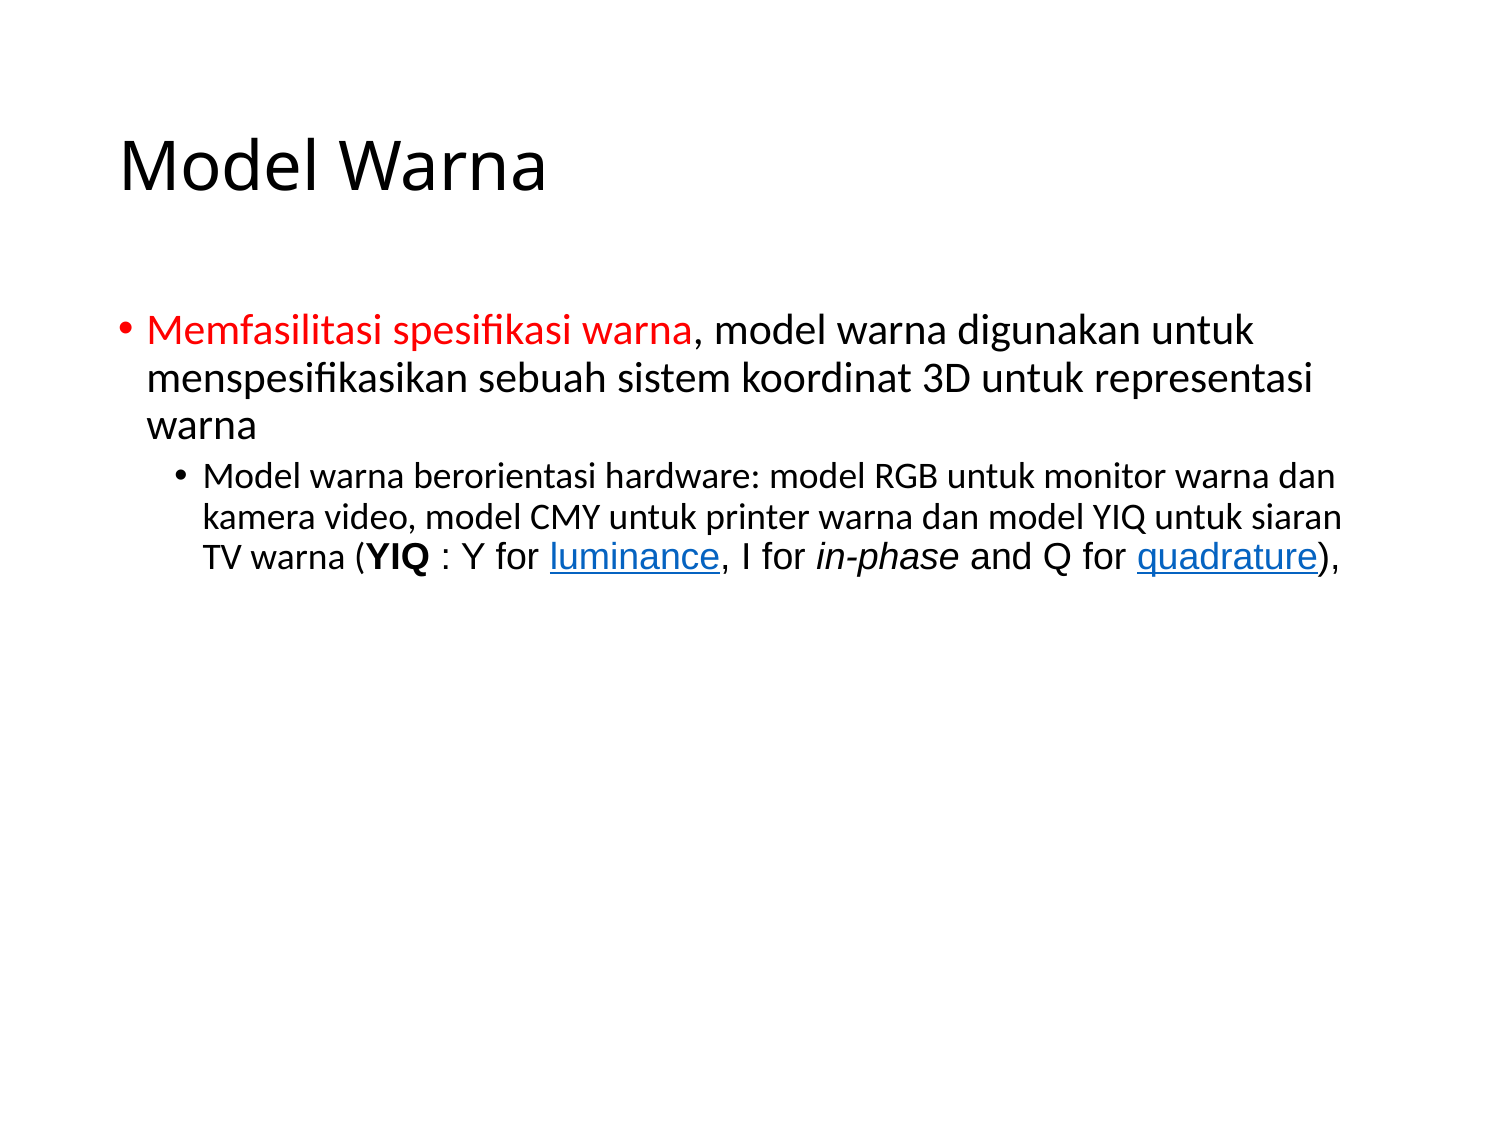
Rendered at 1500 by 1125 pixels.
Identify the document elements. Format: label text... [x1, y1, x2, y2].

title Model Warna [103, 59, 1397, 278]
list Memfasilitasi spesifikasi warna, model warna digunakan untuk menspesifikasikan sebuah sistem koordinat 3D untuk representasi warna Model warna berorientasi hardware: model RGB untuk monitor warna dan kamera video, model CMY untuk printer warna dan model YIQ untuk siaran TV warna (YIQ : Y for luminance, I for in-phase and Q for quadrature), [103, 299, 1397, 1014]
